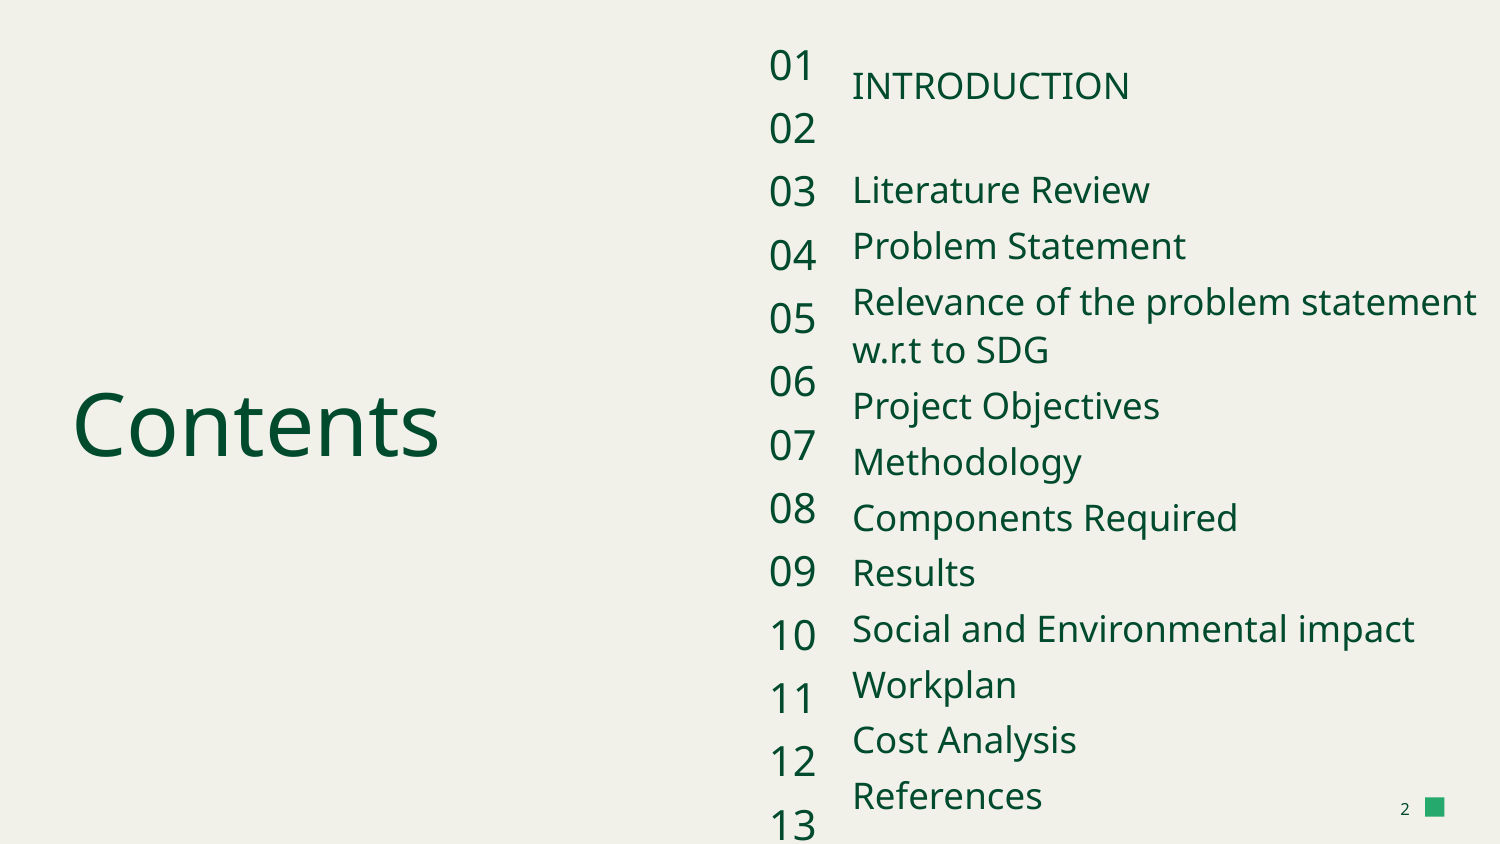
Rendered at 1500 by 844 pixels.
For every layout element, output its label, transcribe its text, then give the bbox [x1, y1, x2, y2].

subtitle INTRODUCTION Literature Review Problem Statement Relevance of the problem statement w.r.t to SDG Project Objectives Methodology Components Required Results Social and Environmental impact Workplan Cost Analysis References [836, 43, 1500, 833]
subtitle 01 02 03 04 05 06 07 08 09 10 11 12 13 [660, 43, 832, 781]
title Contents [56, 298, 656, 546]
